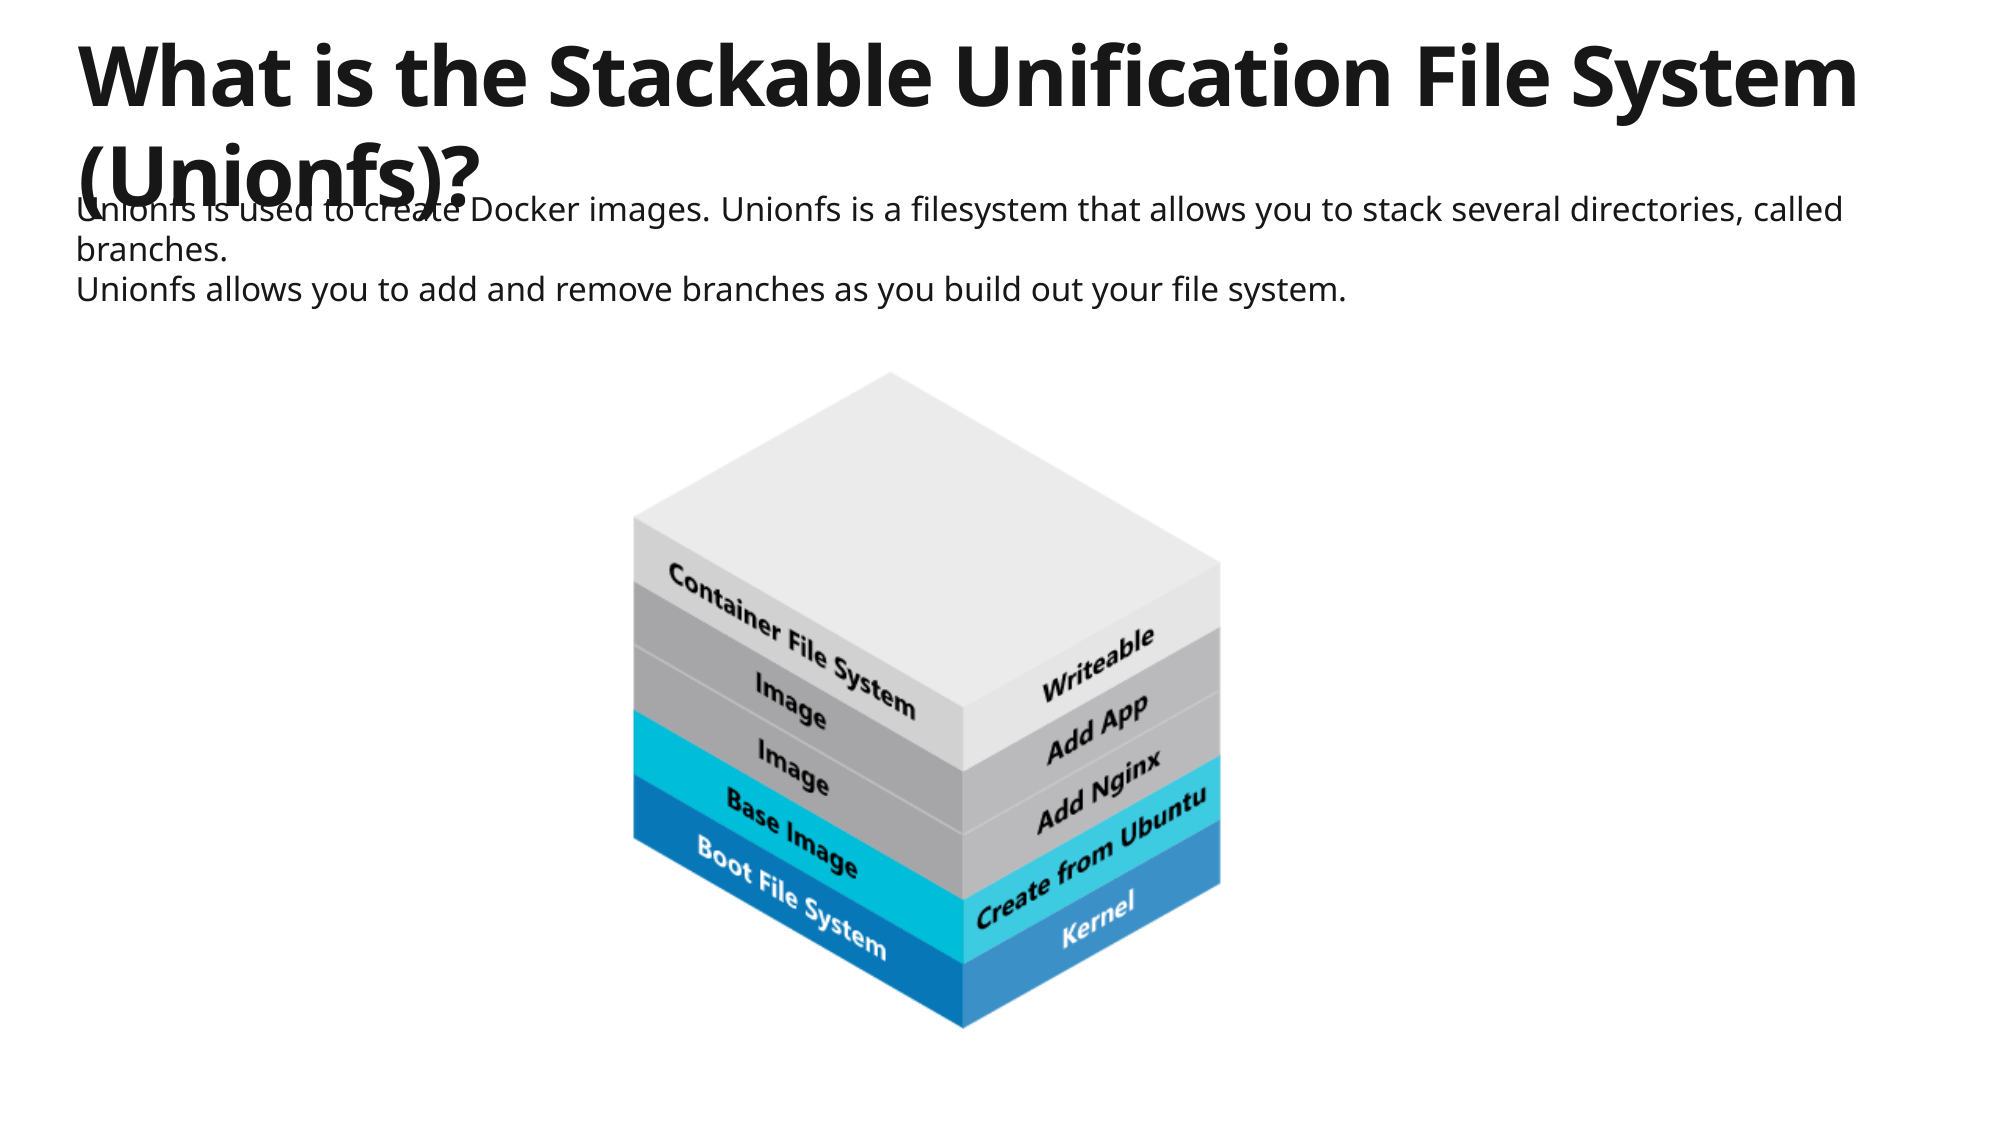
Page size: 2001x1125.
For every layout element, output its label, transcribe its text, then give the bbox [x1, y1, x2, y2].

picture [579, 340, 1285, 1051]
text_box Unionfs is used to create Docker images. Unionfs is a filesystem that allows you to stack several directories, called branches. Unionfs allows you to add and remove branches as you build out your file system. [60, 180, 1898, 315]
title What is the Stackable Unification File System (Unionfs)? [78, 0, 1890, 180]
